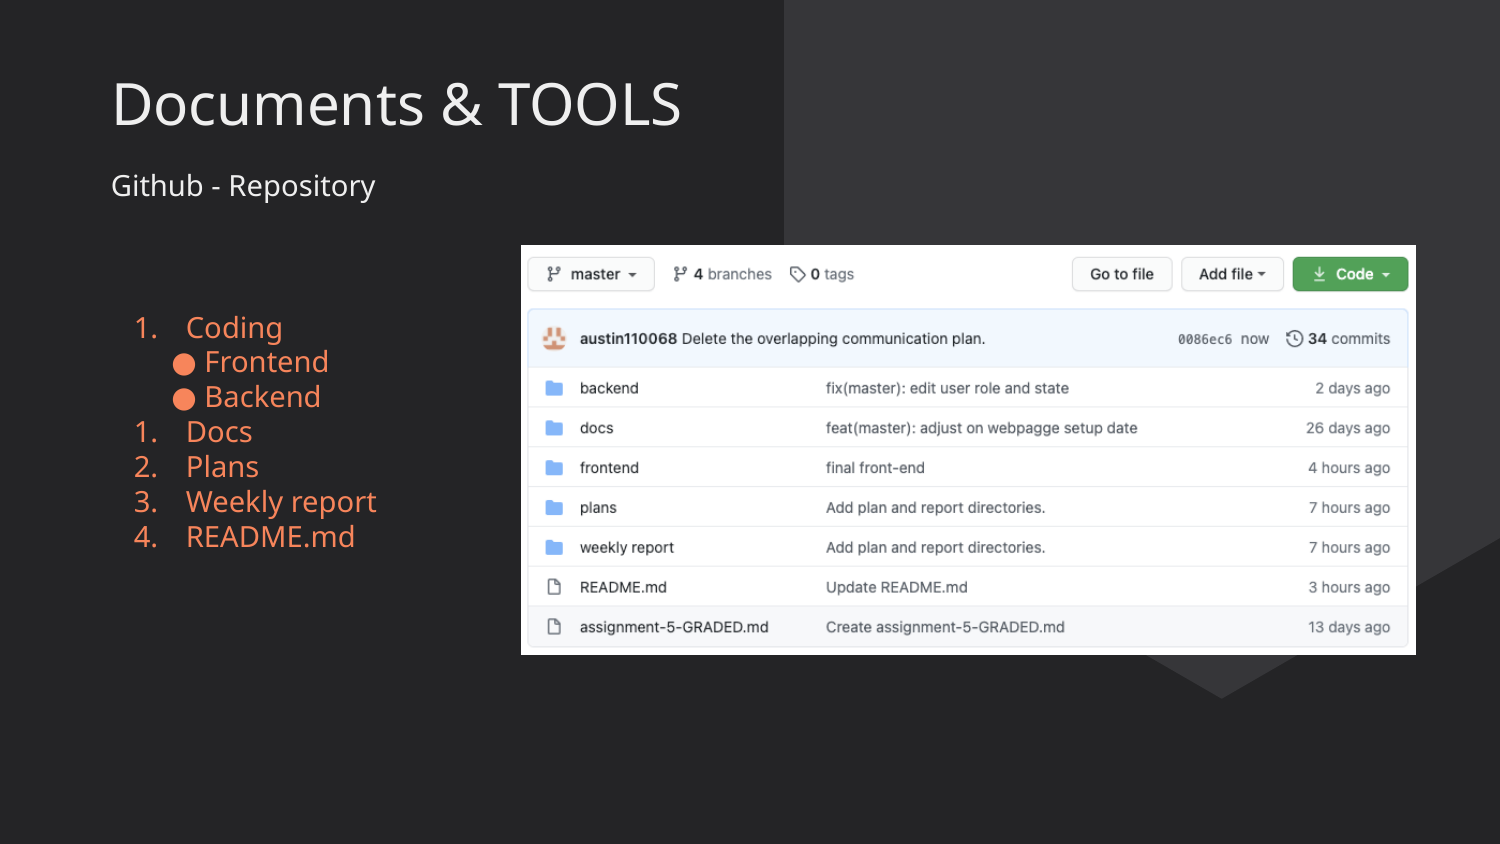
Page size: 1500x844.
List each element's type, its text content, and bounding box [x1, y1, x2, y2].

title Documents & TOOLS [95, 58, 1429, 152]
text_box Coding Frontend Backend Docs Plans Weekly report README.md [95, 293, 515, 569]
picture [520, 245, 1417, 655]
text_box Github - Repository [95, 152, 744, 246]
